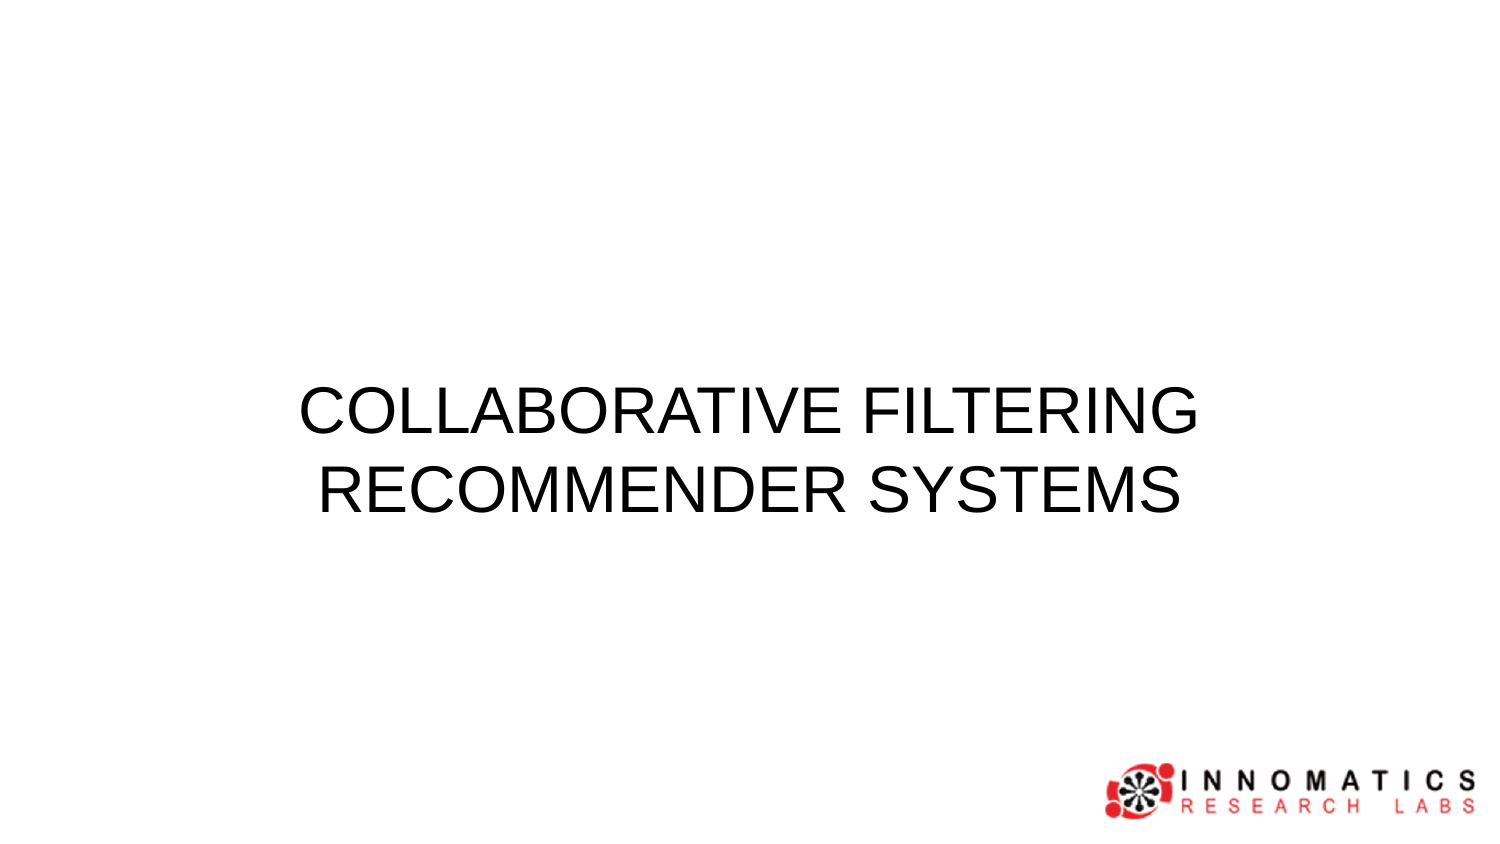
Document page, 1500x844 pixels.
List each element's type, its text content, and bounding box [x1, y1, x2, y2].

title COLLABORATIVE FILTERING RECOMMENDER SYSTEMS [51, 351, 1449, 542]
picture [1078, 749, 1491, 830]
